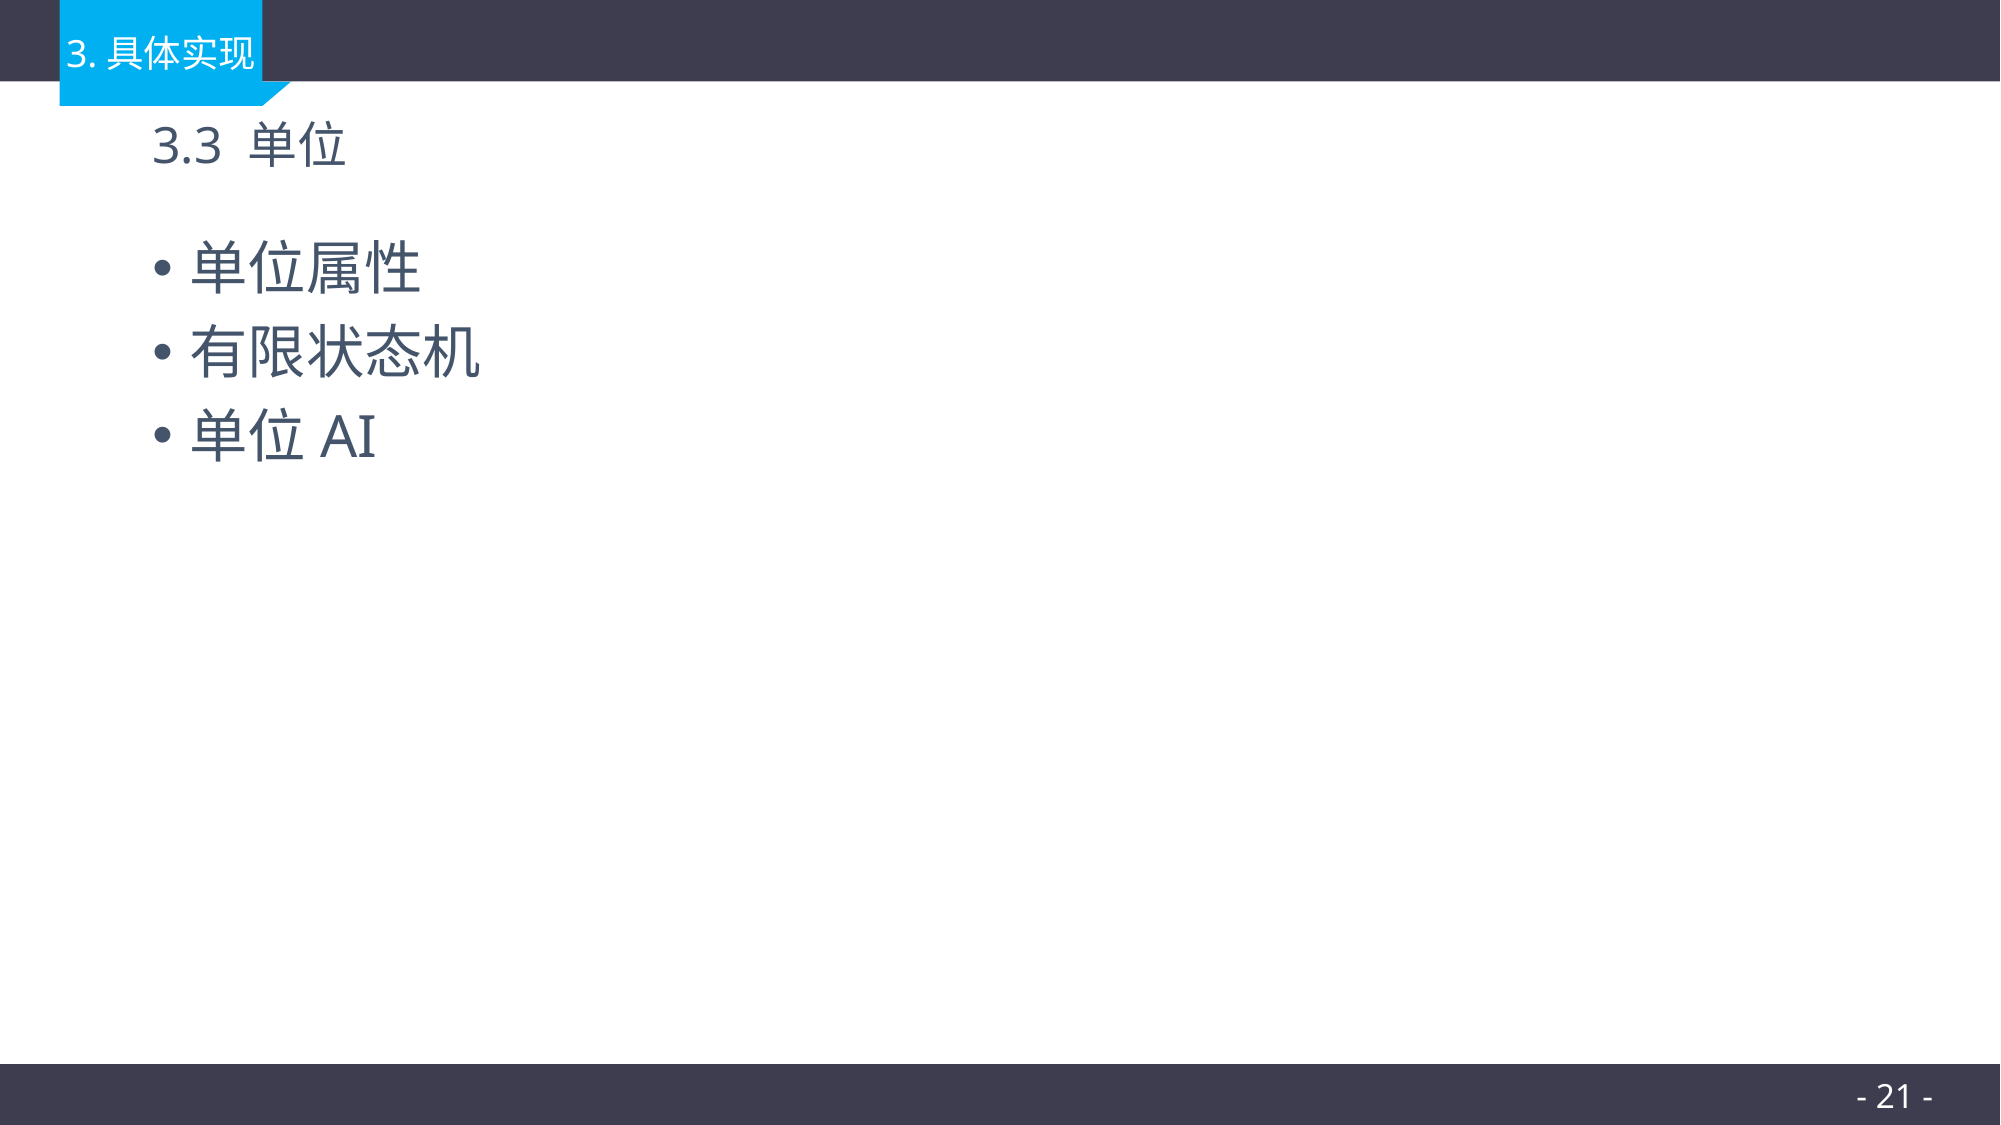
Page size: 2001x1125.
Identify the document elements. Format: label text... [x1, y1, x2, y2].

list 单位属性 有限状态机 单位AI [137, 231, 1863, 1014]
title 3.3 单位 [137, 113, 1863, 185]
